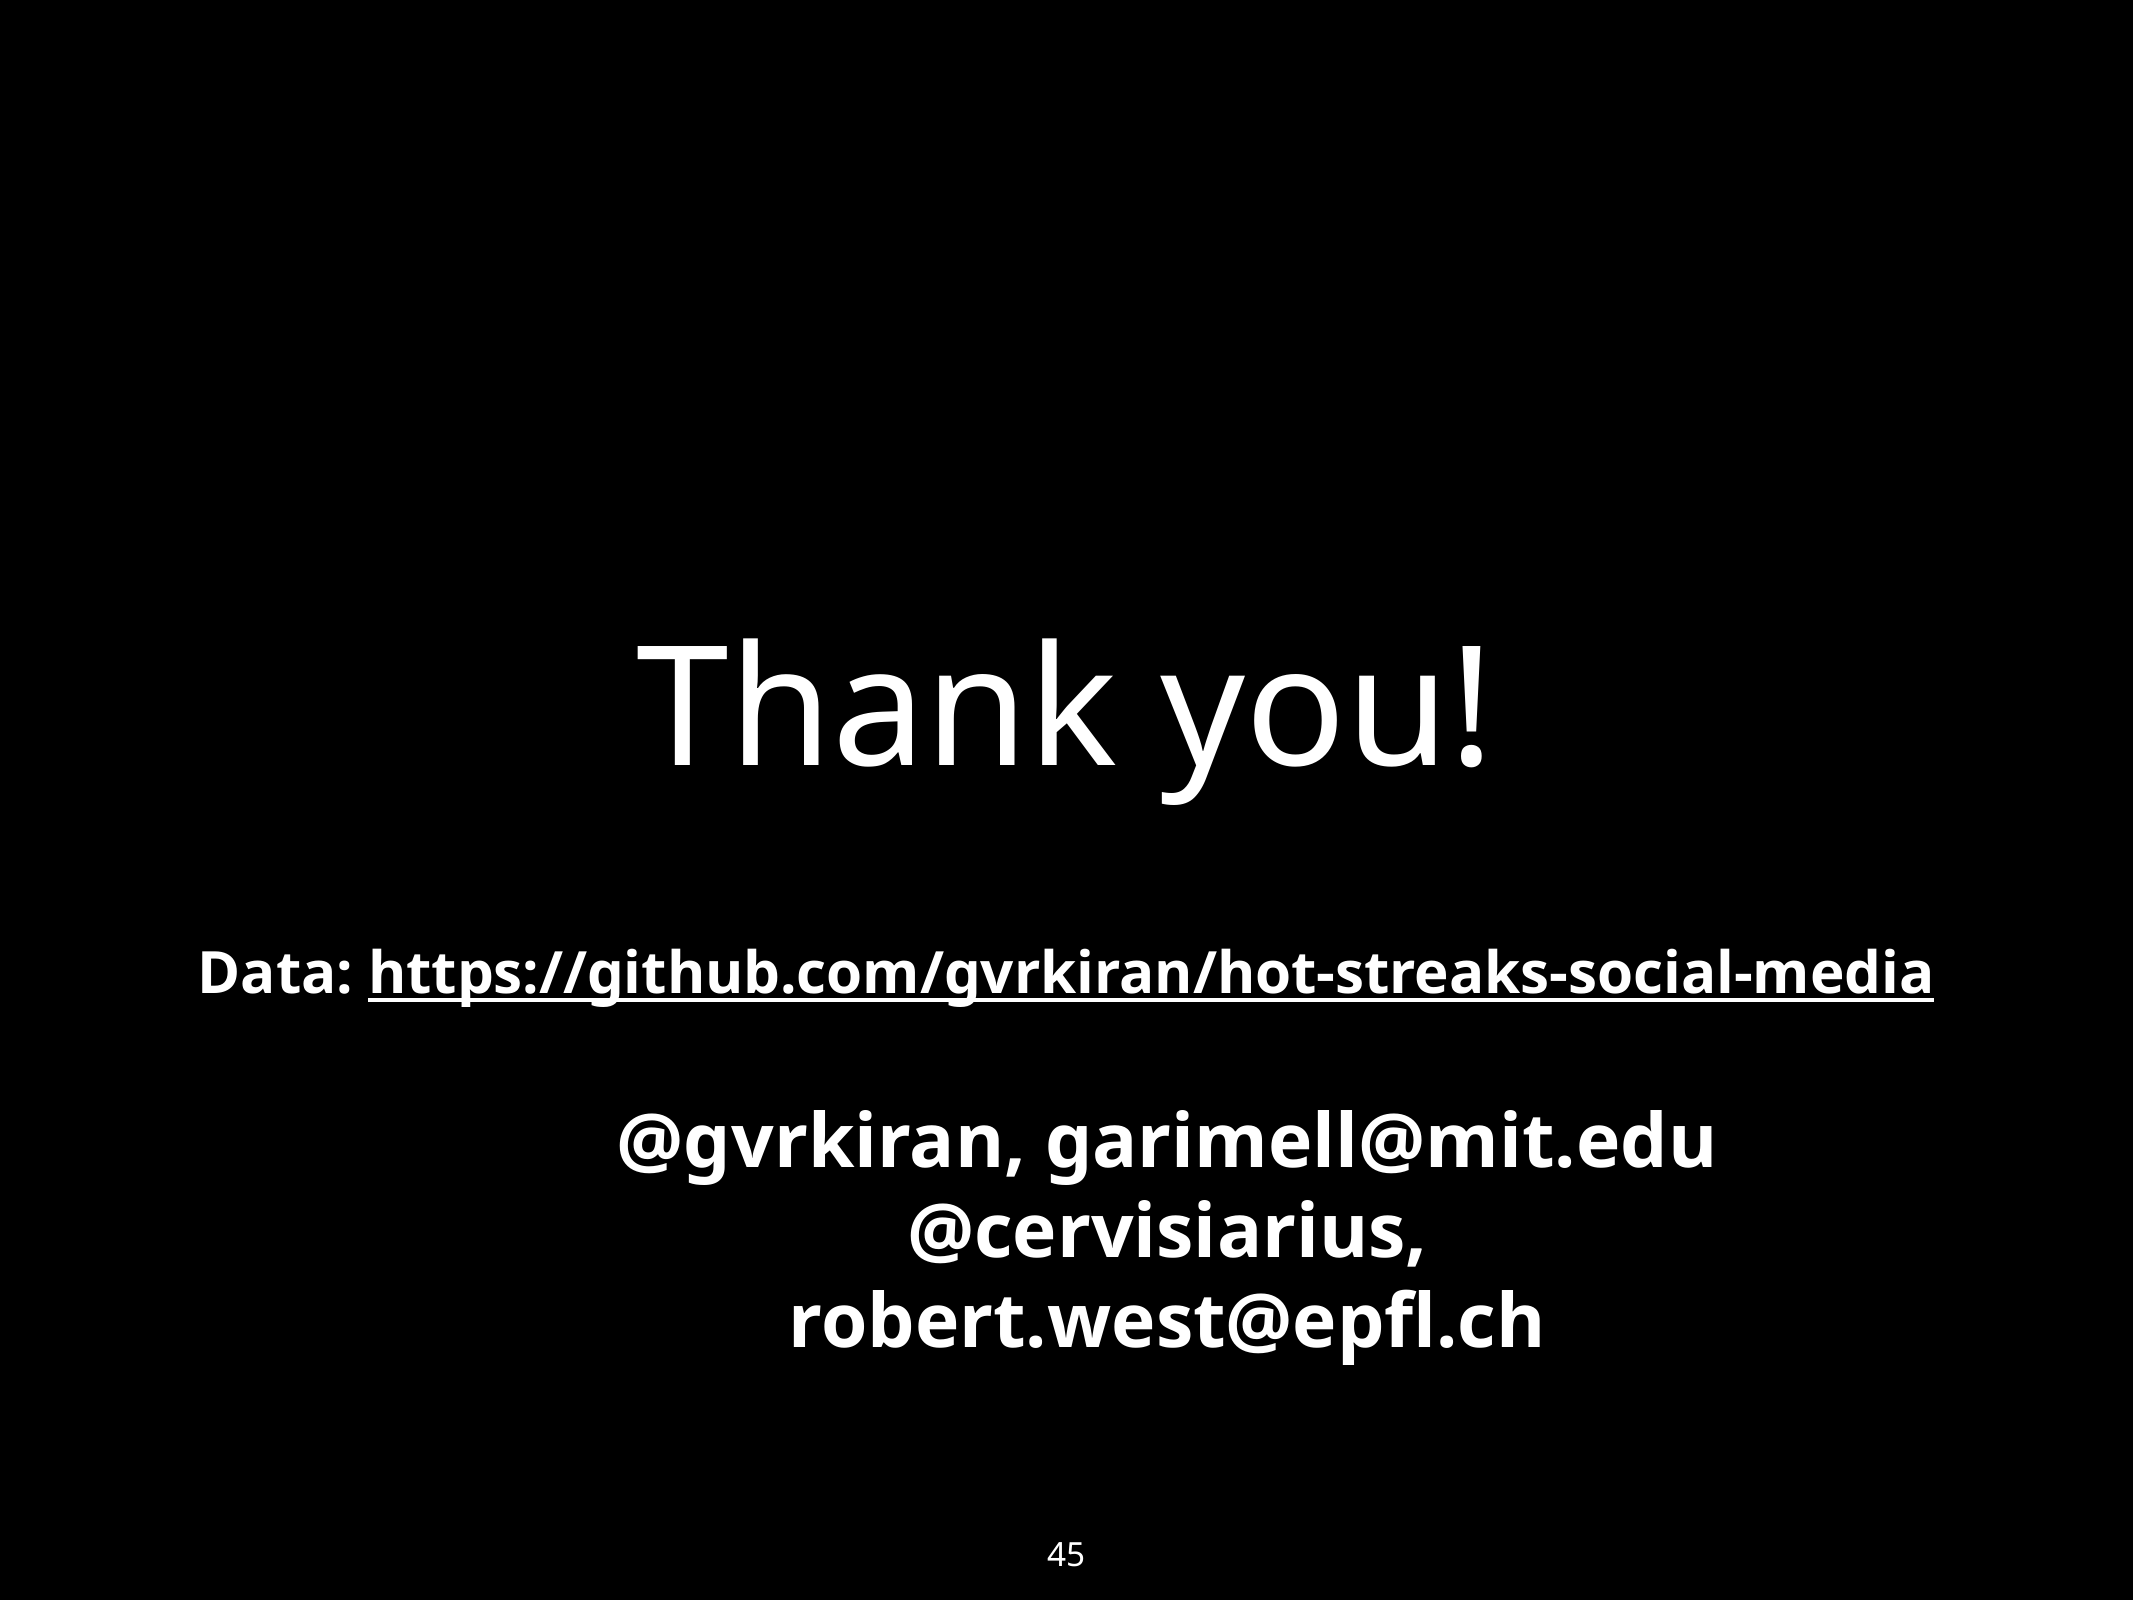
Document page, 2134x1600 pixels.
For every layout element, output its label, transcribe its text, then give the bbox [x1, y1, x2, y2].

text_box @gvrkiran, garimell@mit.edu @cervisiarius, robert.west@epfl.ch [547, 1084, 1788, 1371]
text_box Data: https://github.com/gvrkiran/hot-streaks-social-media [189, 926, 1943, 1023]
title Thank you! [155, 521, 1977, 877]
slide_number 45 [1037, 1524, 1095, 1579]
